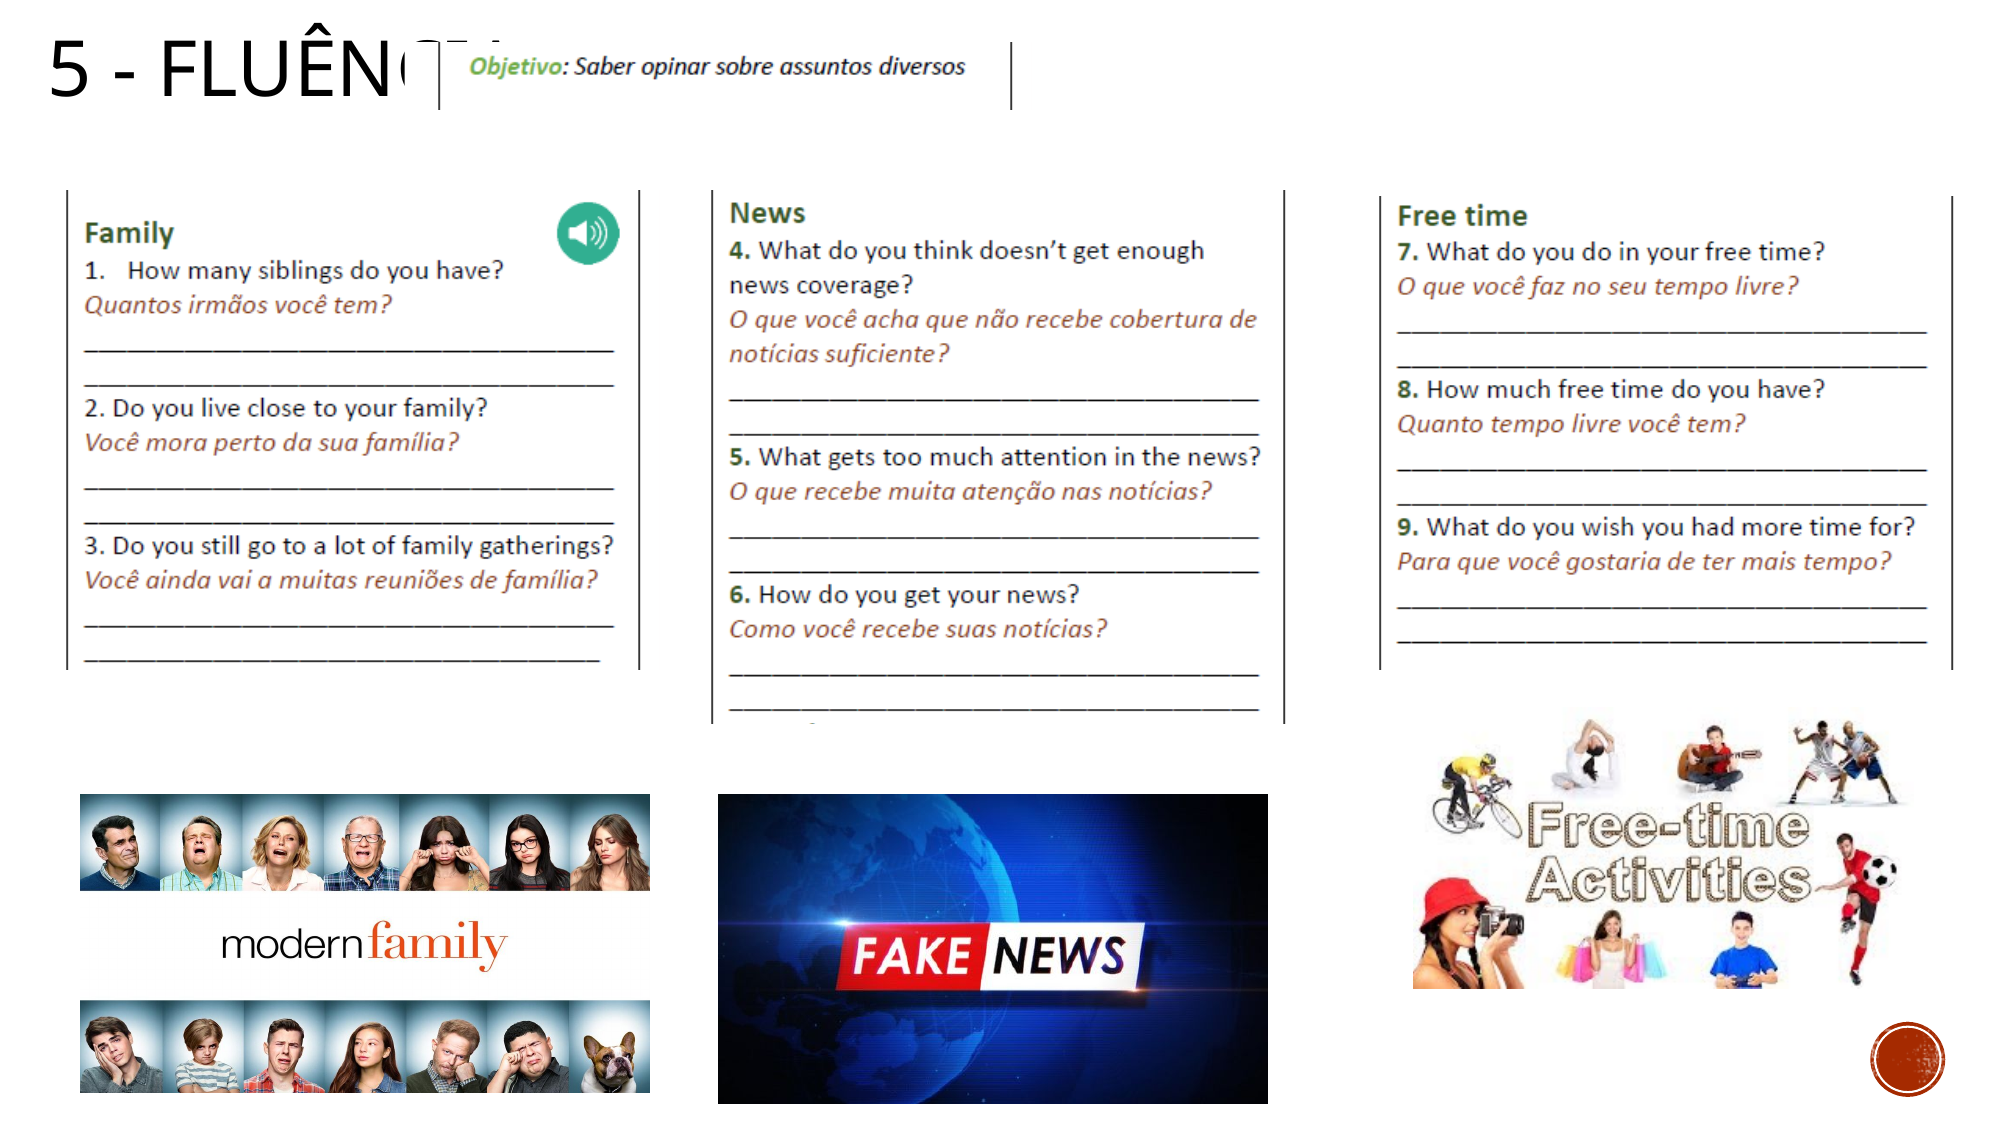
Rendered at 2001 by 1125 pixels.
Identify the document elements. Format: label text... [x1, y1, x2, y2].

picture [697, 190, 1303, 724]
picture [80, 794, 650, 1093]
picture [32, 190, 660, 670]
picture [718, 794, 1268, 1104]
picture [1413, 707, 1914, 989]
text_box 5 - fluência [32, 29, 921, 119]
picture [1361, 196, 1966, 670]
picture [404, 42, 1032, 110]
